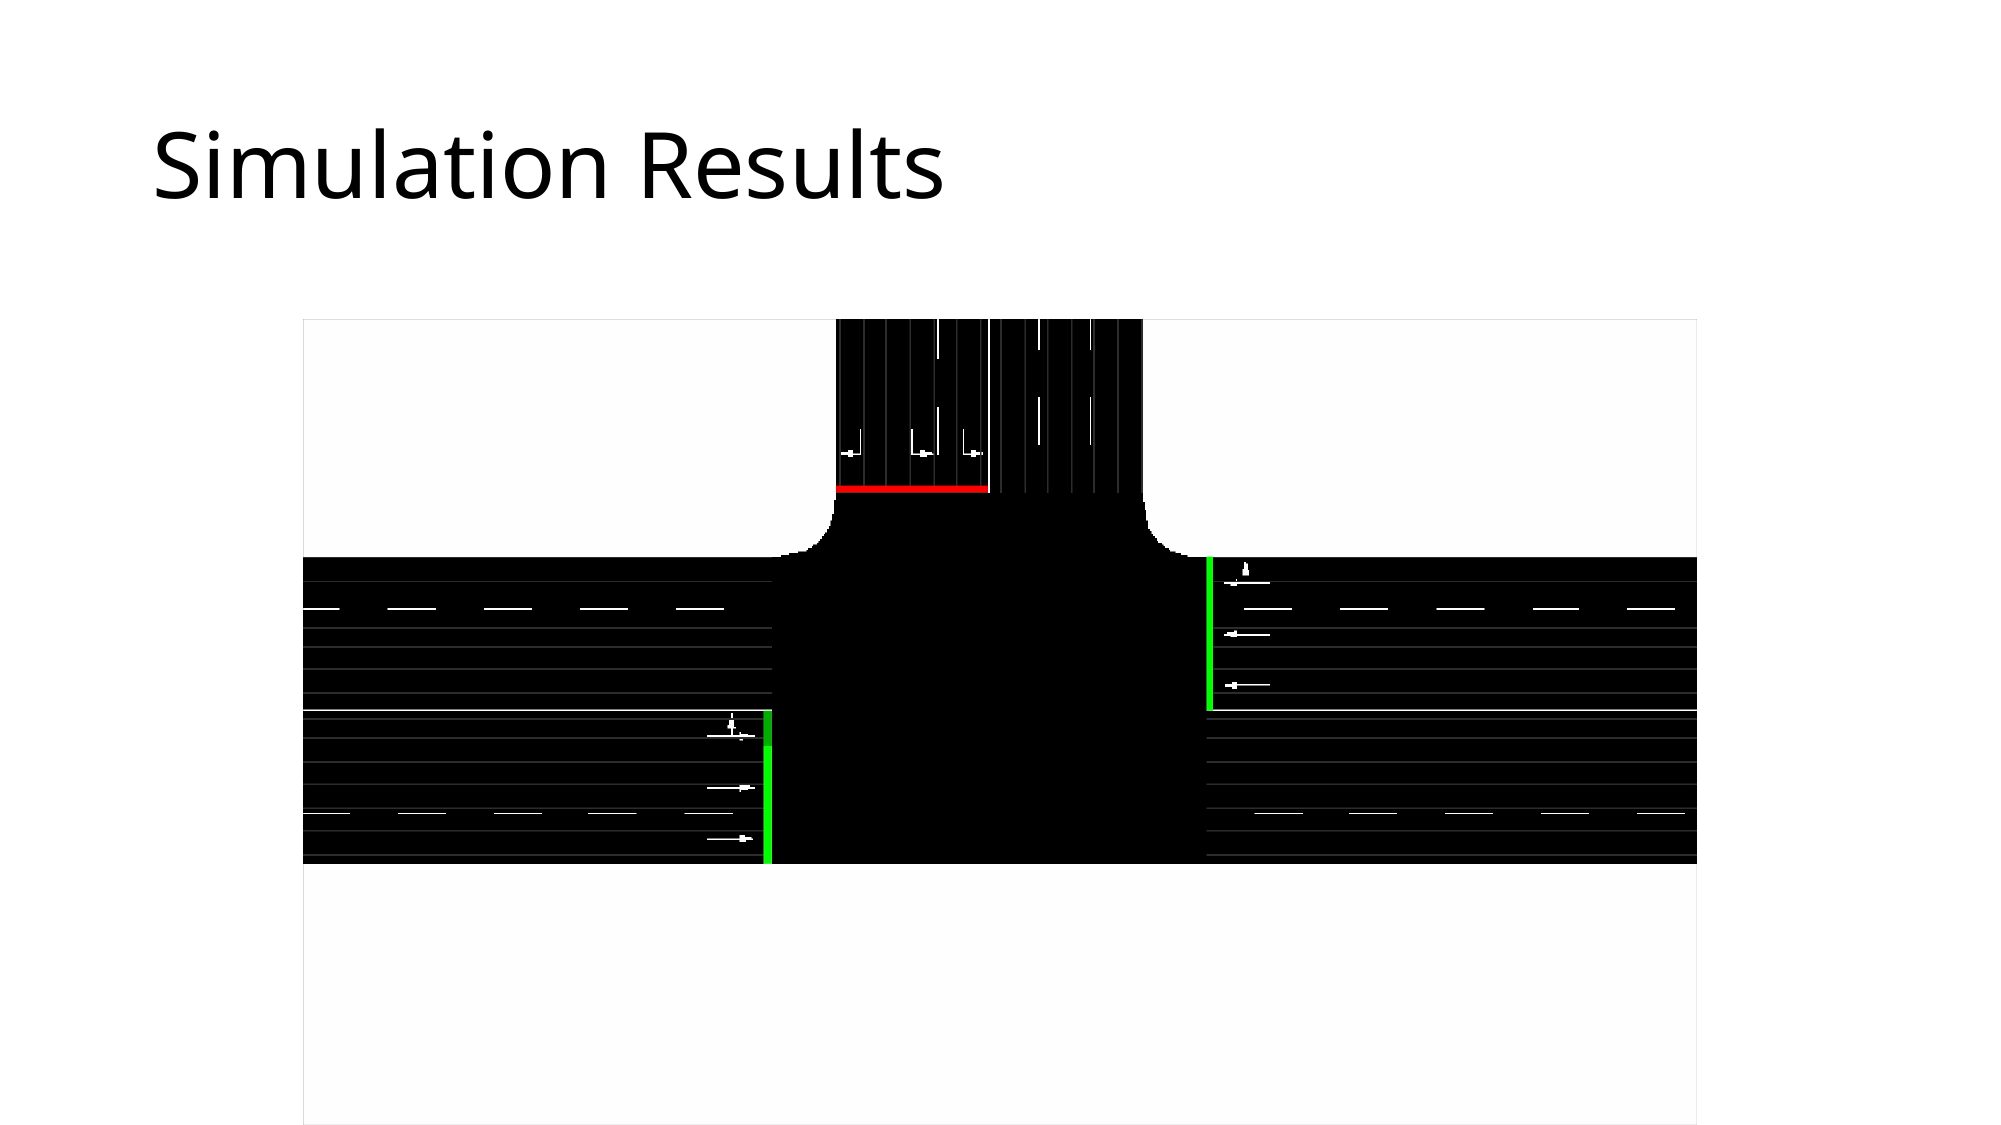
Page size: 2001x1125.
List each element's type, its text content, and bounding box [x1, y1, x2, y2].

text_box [301, 318, 1699, 1125]
title Simulation Results [137, 59, 1863, 278]
